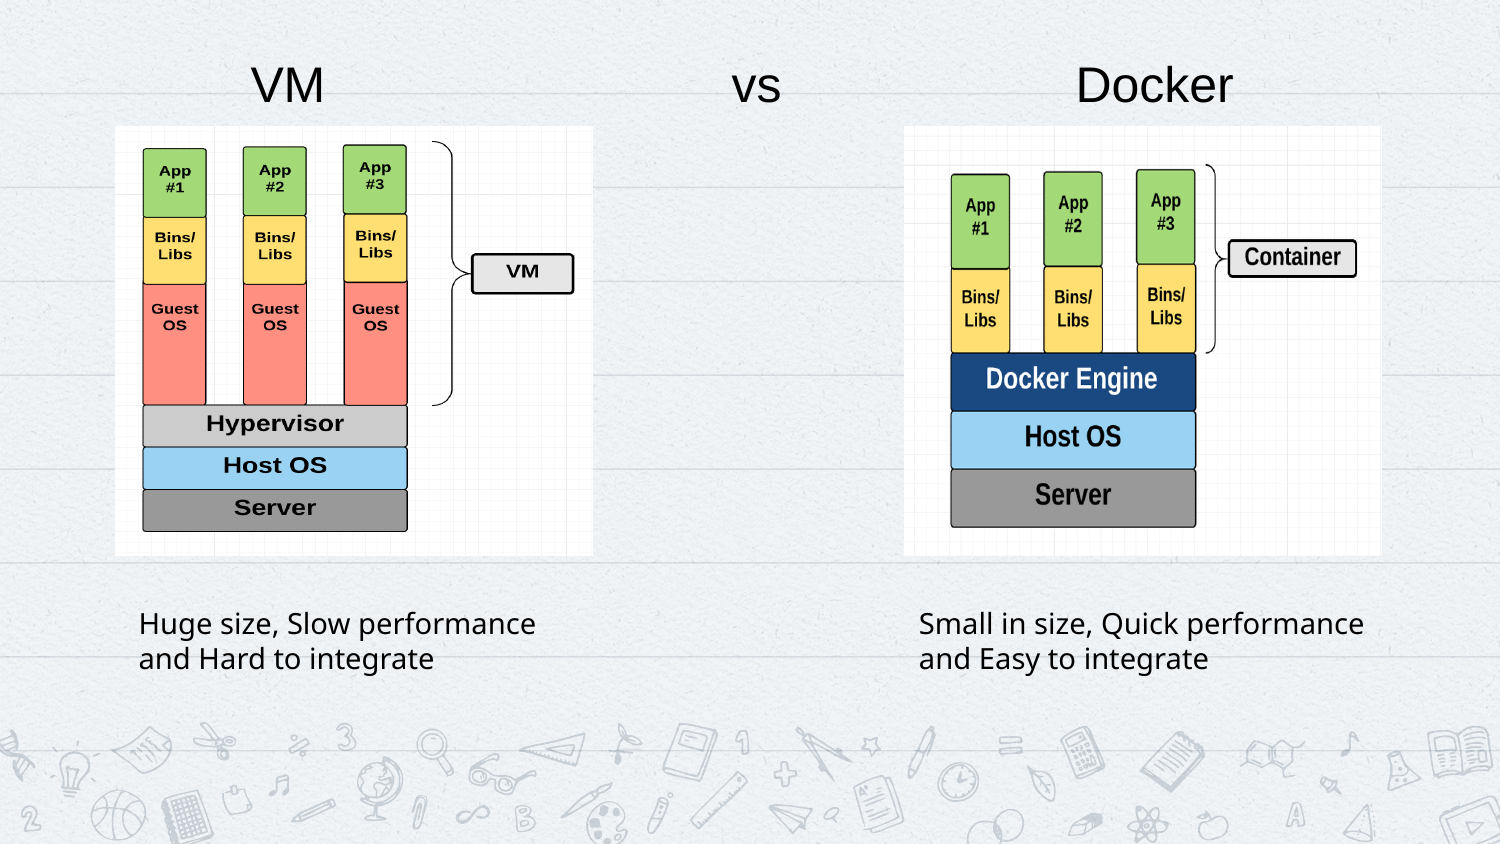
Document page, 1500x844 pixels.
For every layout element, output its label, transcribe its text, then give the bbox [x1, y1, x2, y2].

text_box Huge size, Slow performance and Hard to integrate [123, 597, 593, 683]
title V [928, 44, 1397, 208]
text_box VM vs Docker [123, 44, 1382, 120]
picture [0, 0, 1500, 844]
text_box Small in size, Quick performance and Easy to integrate [904, 597, 1397, 683]
